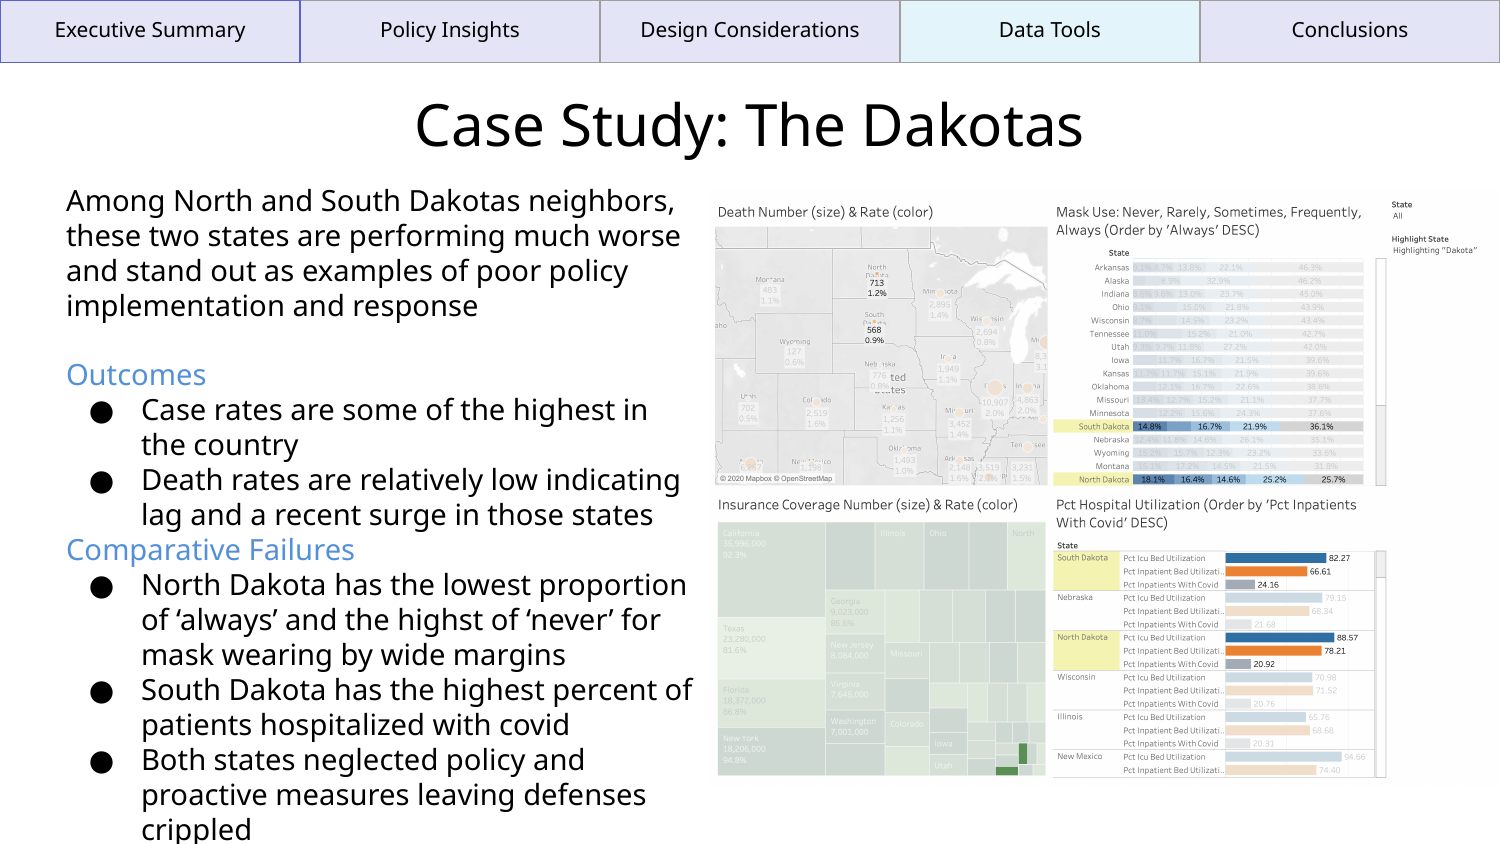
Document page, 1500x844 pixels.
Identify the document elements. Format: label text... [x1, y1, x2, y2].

title Case Study: The Dakotas [51, 72, 1449, 167]
table_header Policy Insights [301, 1, 599, 62]
picture [707, 190, 1500, 786]
table_header Data Tools [901, 1, 1199, 62]
table_header Conclusions [1201, 1, 1499, 62]
table_header Design Considerations [601, 1, 899, 62]
table_header Executive Summary [1, 1, 299, 62]
list Among North and South Dakotas neighbors, these two states are performing much worse and stand out as examples of poor policy implementation and response Outcomes Case rates are some of the highest in the country Death rates are relatively low indicating lag and a recent surge in those states Comparative Failures North Dakota has the lowest proportion of ‘always’ and the highst of ‘never’ for mask wearing by wide margins South Dakota has the highest percent of patients hospitalized with covid Both states neglected policy and proactive measures leaving defenses crippled [51, 166, 716, 801]
